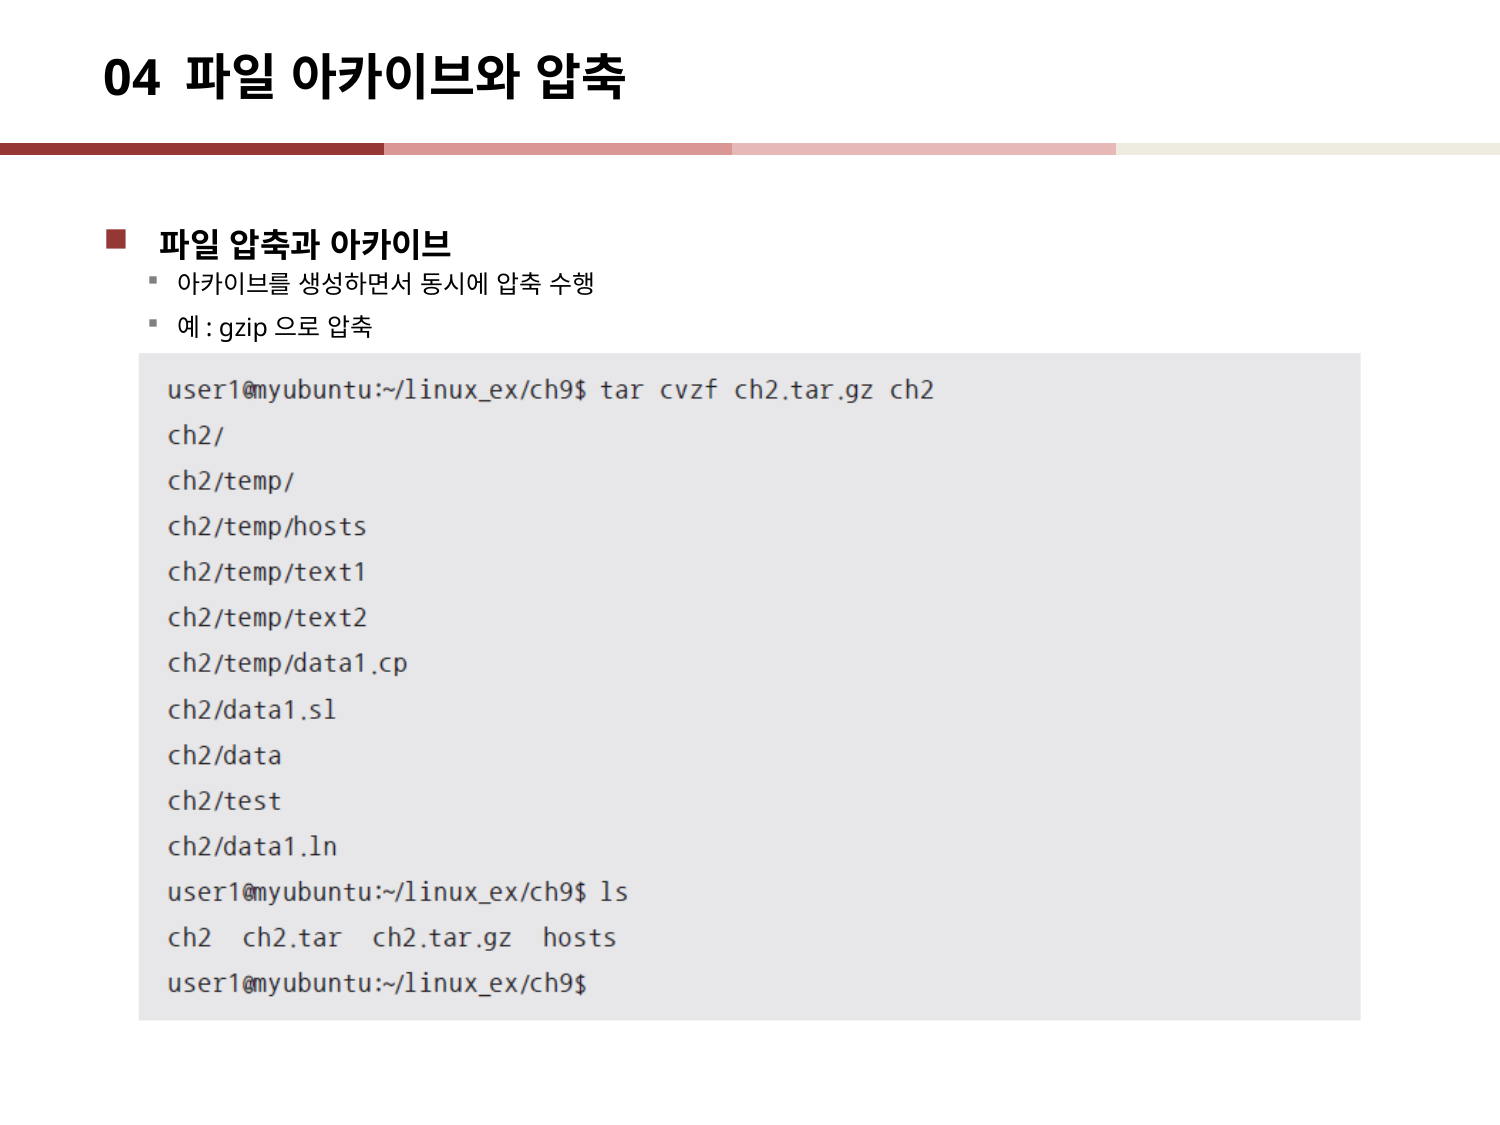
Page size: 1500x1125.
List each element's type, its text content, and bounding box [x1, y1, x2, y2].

title 04 파일 아카이브와 압축 [88, 30, 1330, 121]
picture [132, 349, 1368, 1032]
list 파일 압축과 아카이브 아카이브를 생성하면서 동시에 압축 수행 예: gzip으로 압축 [88, 196, 1436, 1083]
